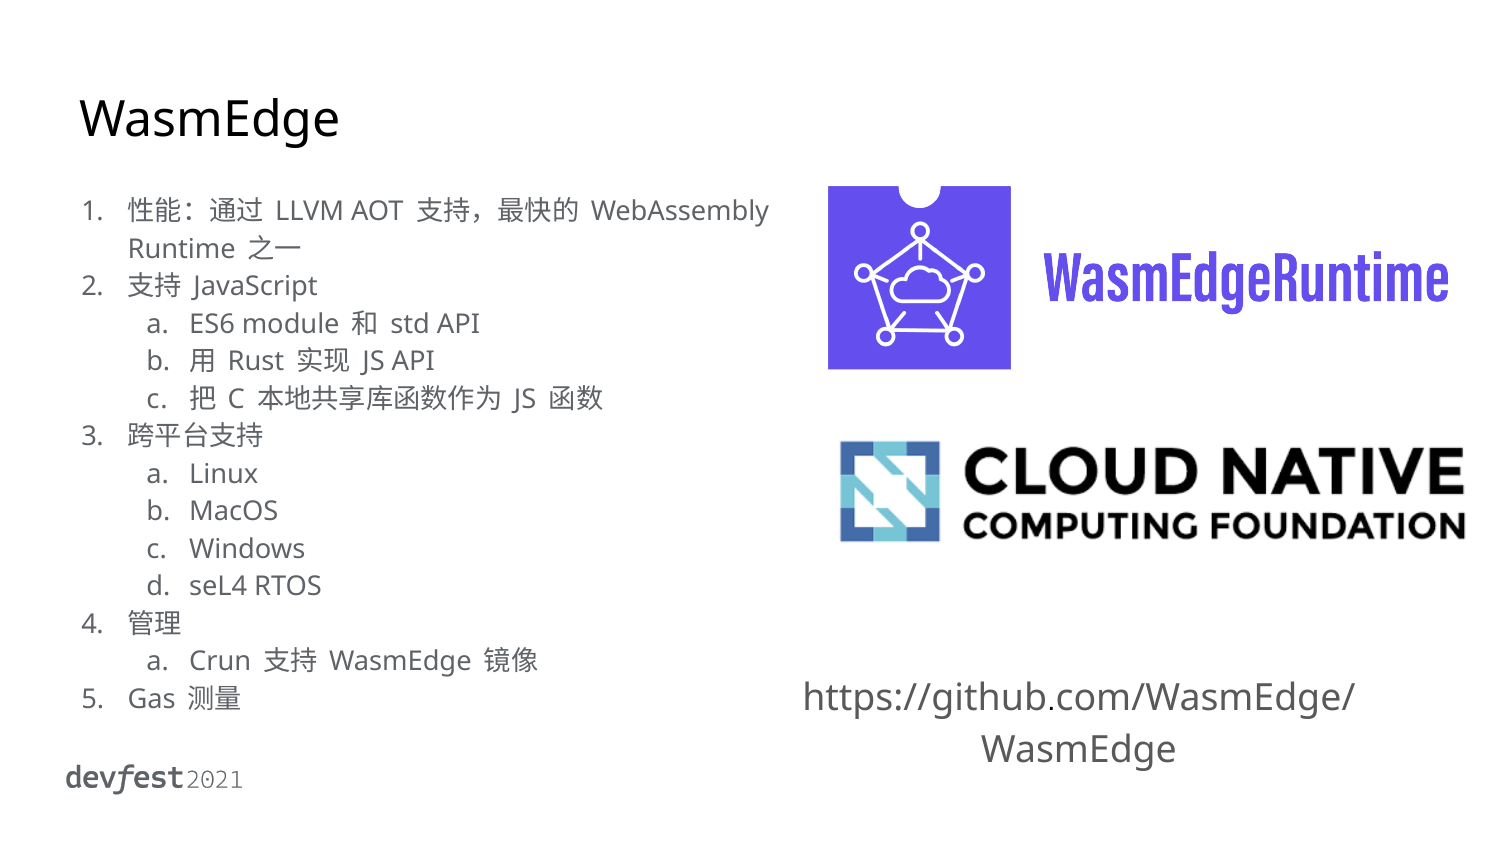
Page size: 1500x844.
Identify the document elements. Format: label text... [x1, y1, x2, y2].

list 性能：通过 LLVM AOT 支持，最快的 WebAssembly Runtime 之一 支持 JavaScript ES6 module 和 std API 用 Rust 实现 JS API 把 C 本地共享库函数作为 JS 函数 跨平台支持 Linux MacOS Windows seL4 RTOS 管理 Crun 支持 WasmEdge 镜像 Gas 测量 [51, 173, 871, 734]
picture [65, 761, 243, 797]
title WasmEdge [51, 37, 512, 162]
picture [827, 429, 1477, 554]
text_box https://github.com/WasmEdge/WasmEdge [694, 651, 1463, 786]
picture [815, 173, 1464, 383]
